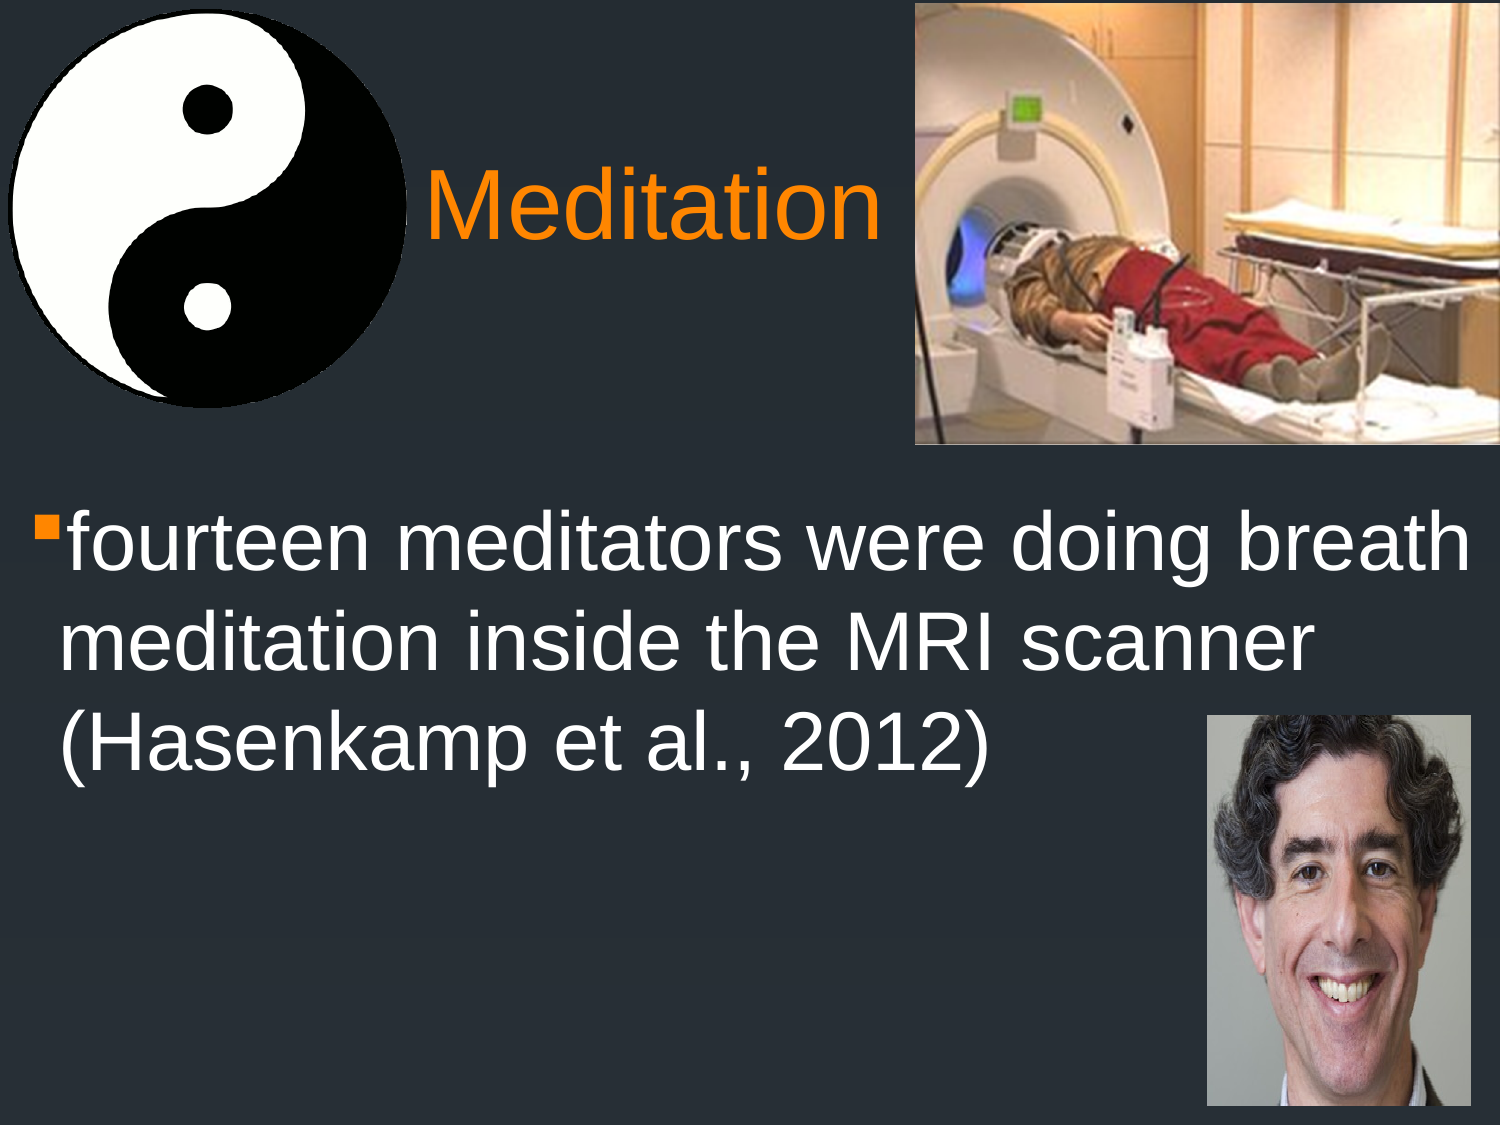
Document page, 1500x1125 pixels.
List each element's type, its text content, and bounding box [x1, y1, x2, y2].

title Meditation [413, 122, 909, 268]
list fourteen meditators were doing breath meditation inside the MRI scanner (Hasenkamp et al., 2012) [5, 479, 1500, 1047]
picture [914, 3, 1500, 445]
picture [1207, 715, 1471, 1107]
picture [5, 7, 408, 410]
